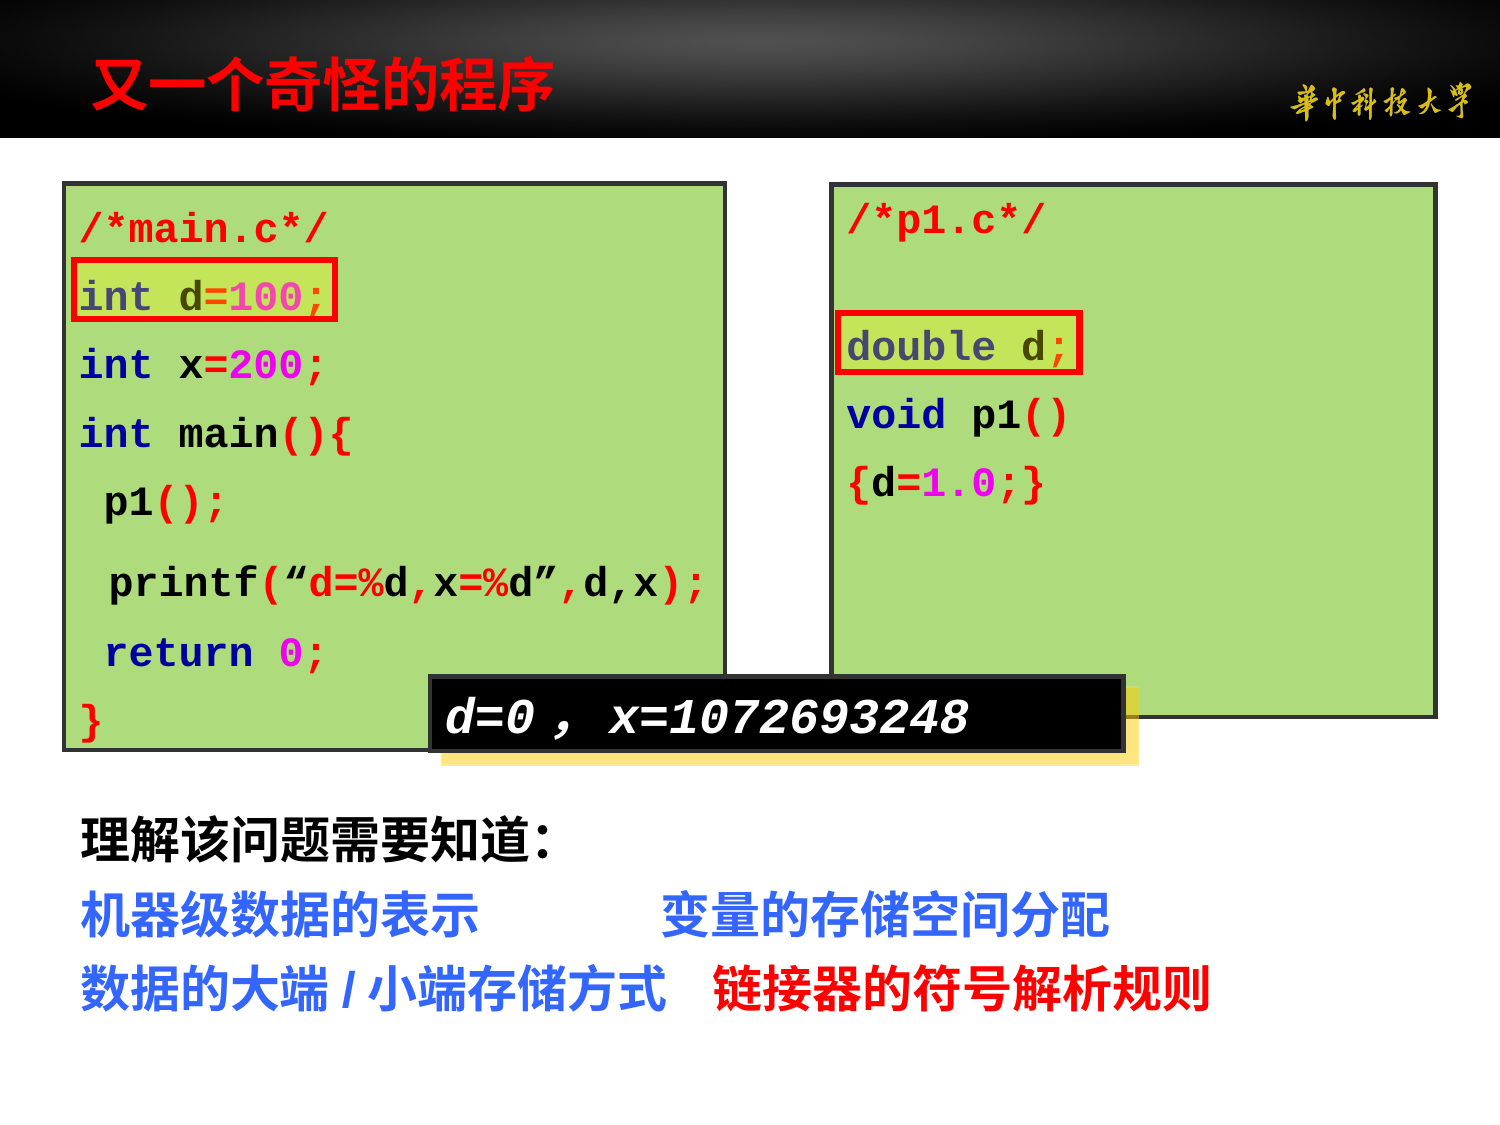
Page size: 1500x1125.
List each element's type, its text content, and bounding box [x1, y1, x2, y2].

text_box /*p1.c*/ double d; void p1() {d=1.0;} [831, 184, 1436, 718]
title 又一个奇怪的程序 [74, 34, 1426, 131]
picture [0, 0, 1500, 138]
list 理解该问题需要知道： 机器级数据的表示 变量的存储空间分配 数据的大端/小端存储方式 链接器的符号解析规则 [64, 789, 1500, 900]
text_box [838, 313, 1080, 373]
text_box /*main.c*/ int d=100; int x=200; int main(){ p1(); printf(“d=%d,x=%d”,d,x); return 0; } [63, 183, 726, 750]
text_box [73, 260, 336, 320]
text_box d=0，x=1072693248 [430, 676, 1124, 752]
